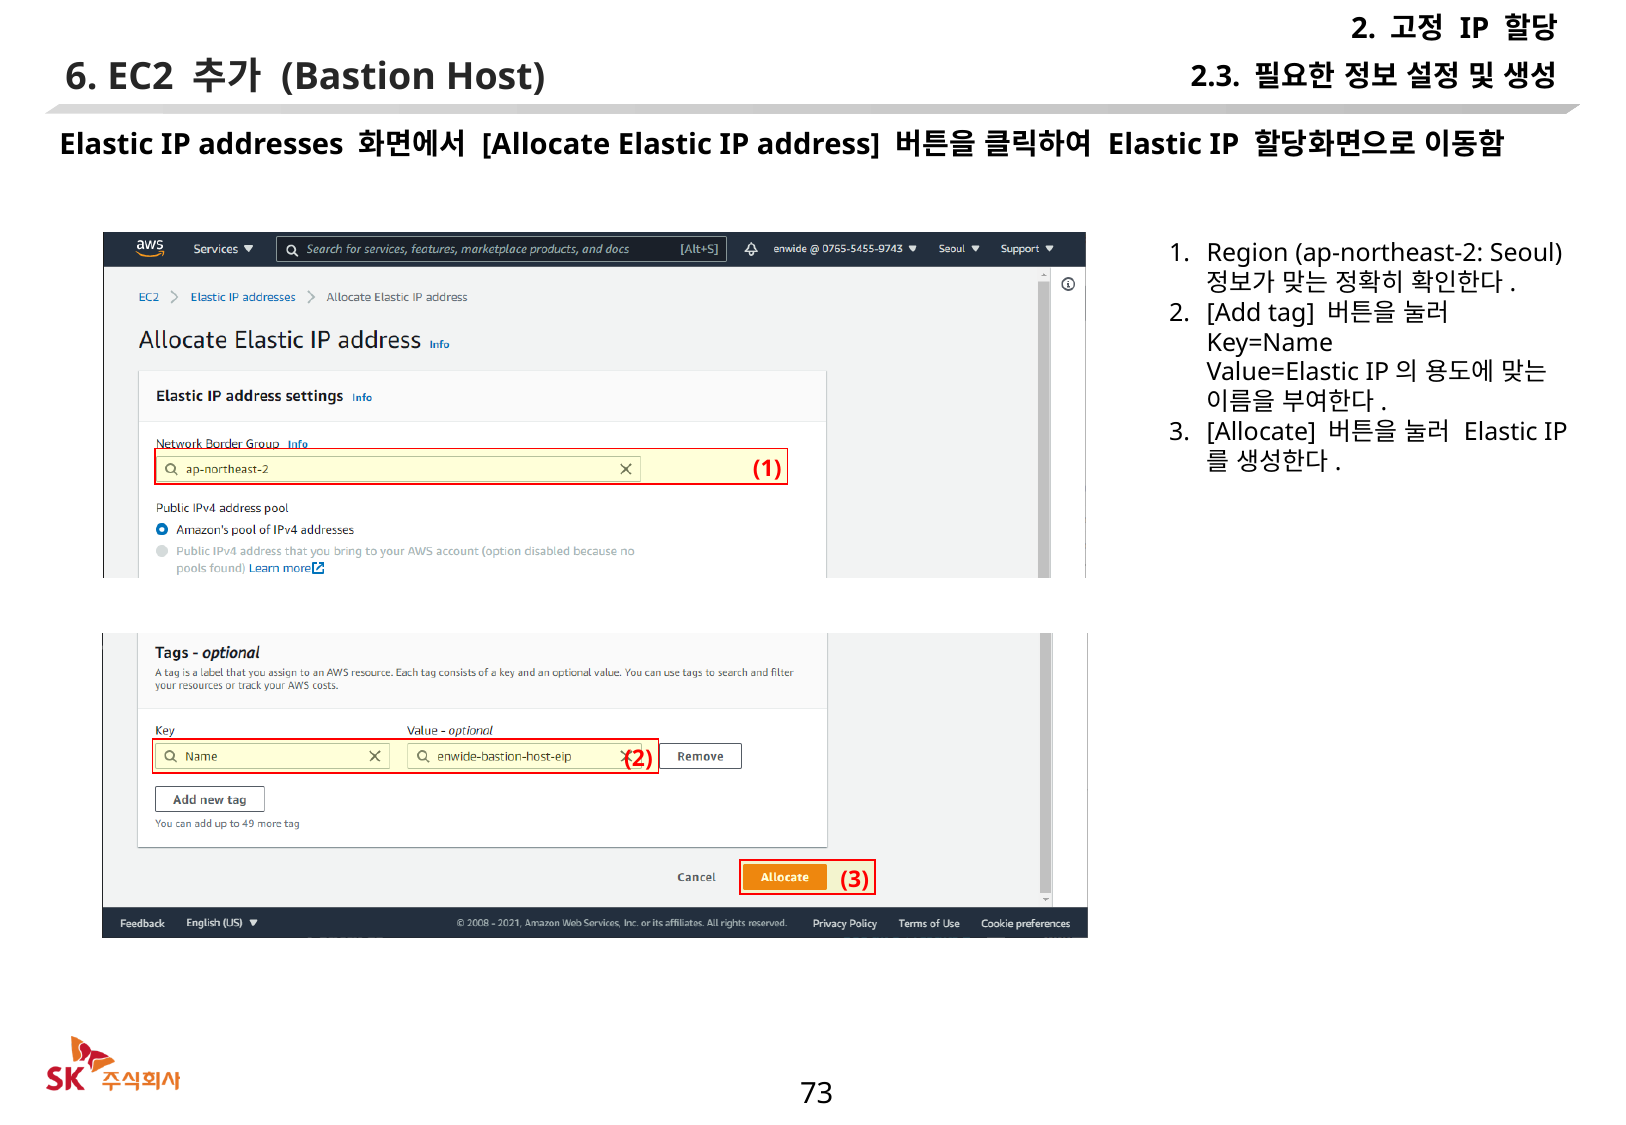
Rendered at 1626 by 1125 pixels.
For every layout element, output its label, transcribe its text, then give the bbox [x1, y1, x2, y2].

picture [46, 1036, 180, 1094]
text_box Elastic IP addresses 화면에서 [Allocate Elastic IP address] 버튼을 클릭하여 Elastic IP 할당화면으로 이동함 [44, 117, 1581, 247]
picture [103, 231, 1086, 578]
picture [102, 633, 1088, 939]
text_box Region (ap-northeast-2: Seoul) 정보가 맞는 정확히 확인한다. [Add tag] 버튼을 눌러 Key=Name Value=Elastic IP의 용도에 맞는 이름을 부여한다. [Allocate] 버튼을 눌러 Elastic IP를 생성한다. [1154, 228, 1597, 484]
list 2. 고정 IP 할당 2.3. 필요한 정보 설정 및 생성 [941, 0, 1569, 103]
text_box 6. EC2 추가 (Bastion Host) [50, 49, 562, 105]
